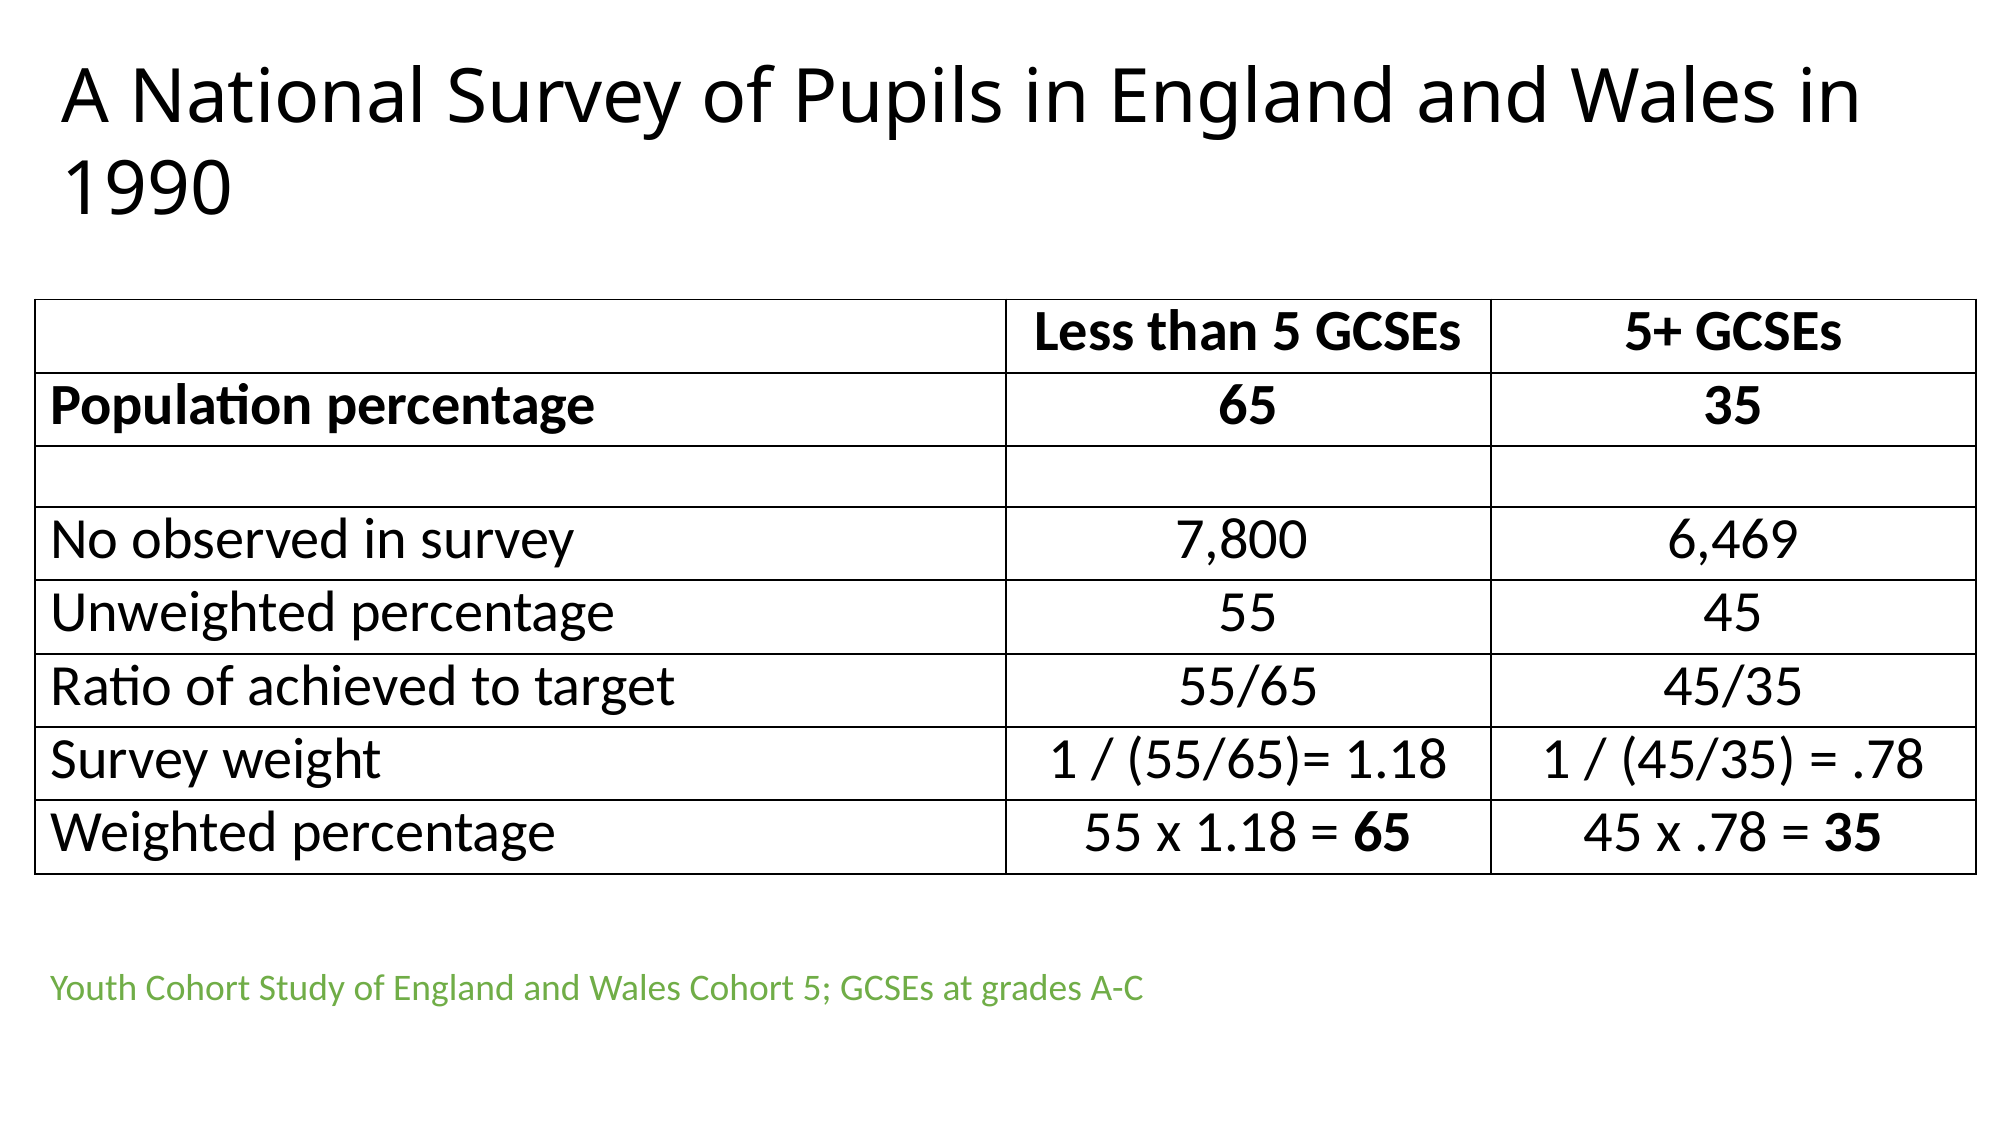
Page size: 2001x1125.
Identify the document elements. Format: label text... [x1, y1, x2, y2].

table_cell 1 / (55/65)= 1.18 [1007, 728, 1490, 799]
table_cell 45 x .78 = 35 [1492, 801, 1975, 873]
table_cell 45/35 [1492, 655, 1975, 726]
table_cell [1007, 447, 1490, 506]
table_cell 55 [1007, 581, 1490, 653]
table_cell 45 [1492, 581, 1975, 653]
table_header 5+ GCSEs [1492, 300, 1975, 372]
table_header [36, 300, 1005, 372]
table_cell Weighted percentage [36, 801, 1005, 873]
table_cell Population percentage [36, 374, 1005, 445]
text_box A National Survey of Pupils in England and Wales in 1990 [46, 32, 1976, 250]
table_cell 35 [1492, 374, 1975, 445]
table_cell Unweighted percentage [36, 581, 1005, 653]
table_cell 6,469 [1492, 508, 1975, 579]
table_cell No observed in survey [36, 508, 1005, 579]
table_header Less than 5 GCSEs [1007, 300, 1490, 372]
text_box Youth Cohort Study of England and Wales Cohort 5; GCSEs at grades A-C [35, 955, 1637, 1015]
table_cell [1492, 447, 1975, 506]
table_cell 7,800 [1007, 508, 1490, 579]
table_cell 55/65 [1007, 655, 1490, 726]
table_cell [36, 447, 1005, 506]
table_cell Ratio of achieved to target [36, 655, 1005, 726]
table_cell 65 [1007, 374, 1490, 445]
table_cell Survey weight [36, 728, 1005, 799]
table_cell 55 x 1.18 = 65 [1007, 801, 1490, 873]
table_cell 1 / (45/35) = .78 [1492, 728, 1975, 799]
